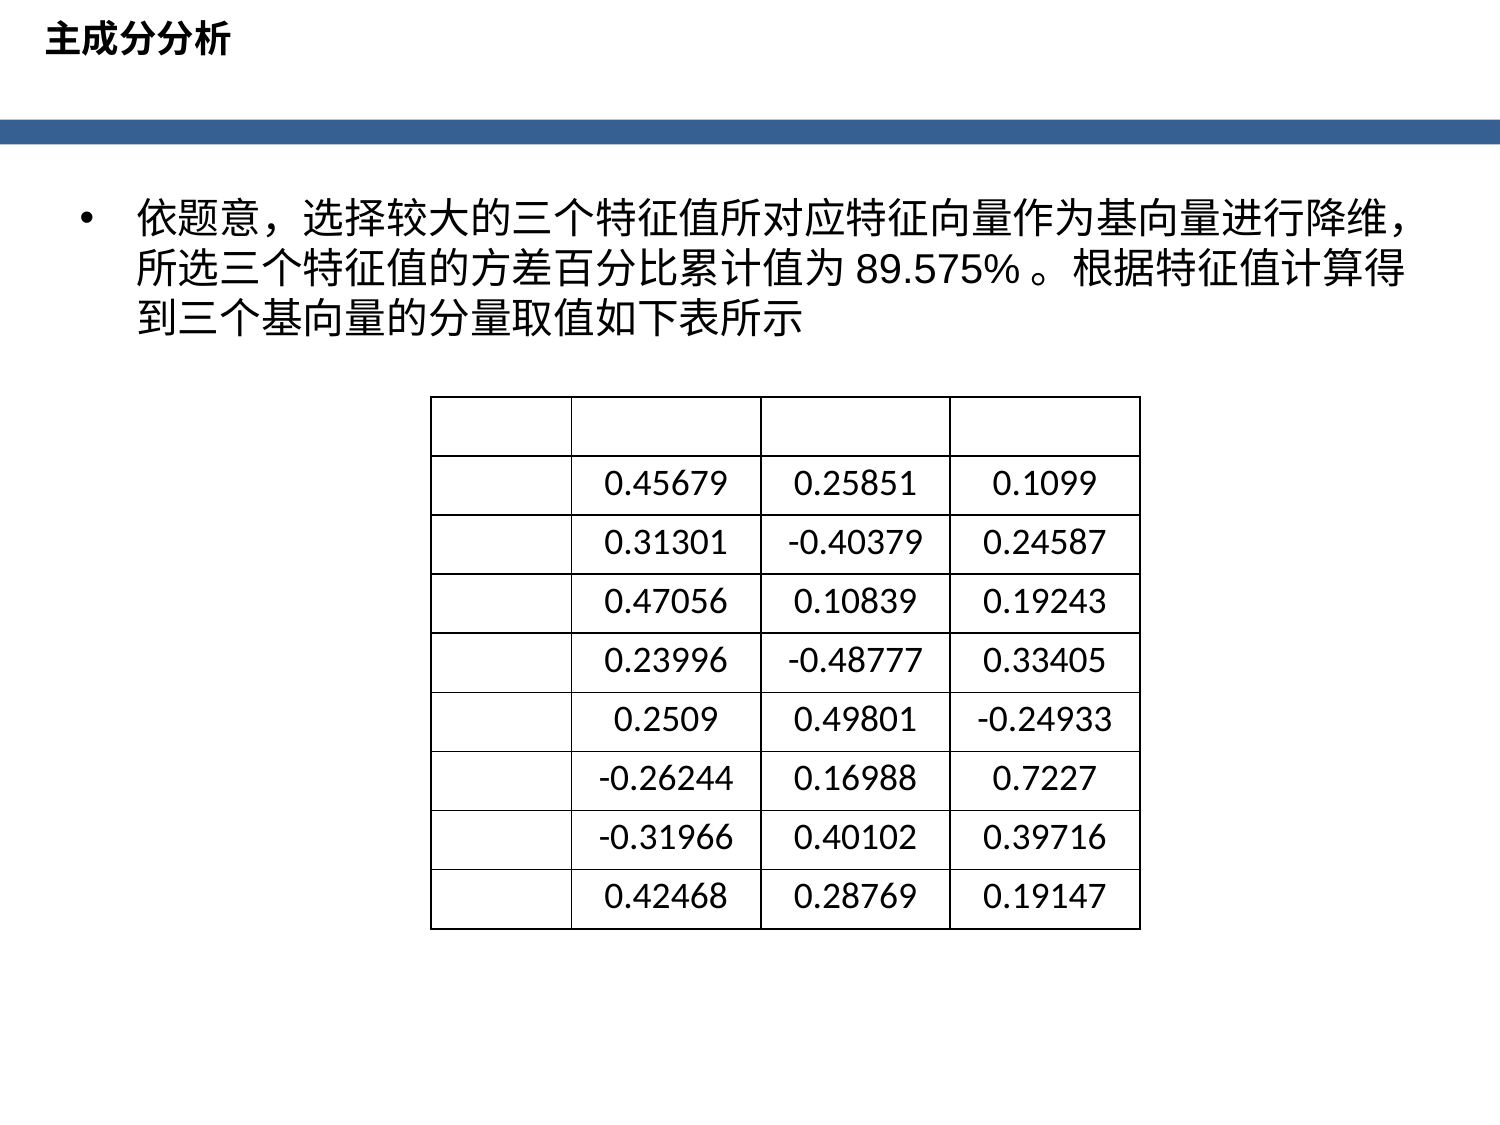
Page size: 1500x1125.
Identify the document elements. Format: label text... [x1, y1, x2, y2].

title 主成分分析 [29, 7, 1305, 91]
text_box 依题意，选择较大的三个特征值所对应特征向量作为基向量进行降维，所选三个特征值的方差百分比累计值为89.575%。根据特征值计算得到三个基向量的分量取值如下表所示 [64, 184, 1436, 1047]
